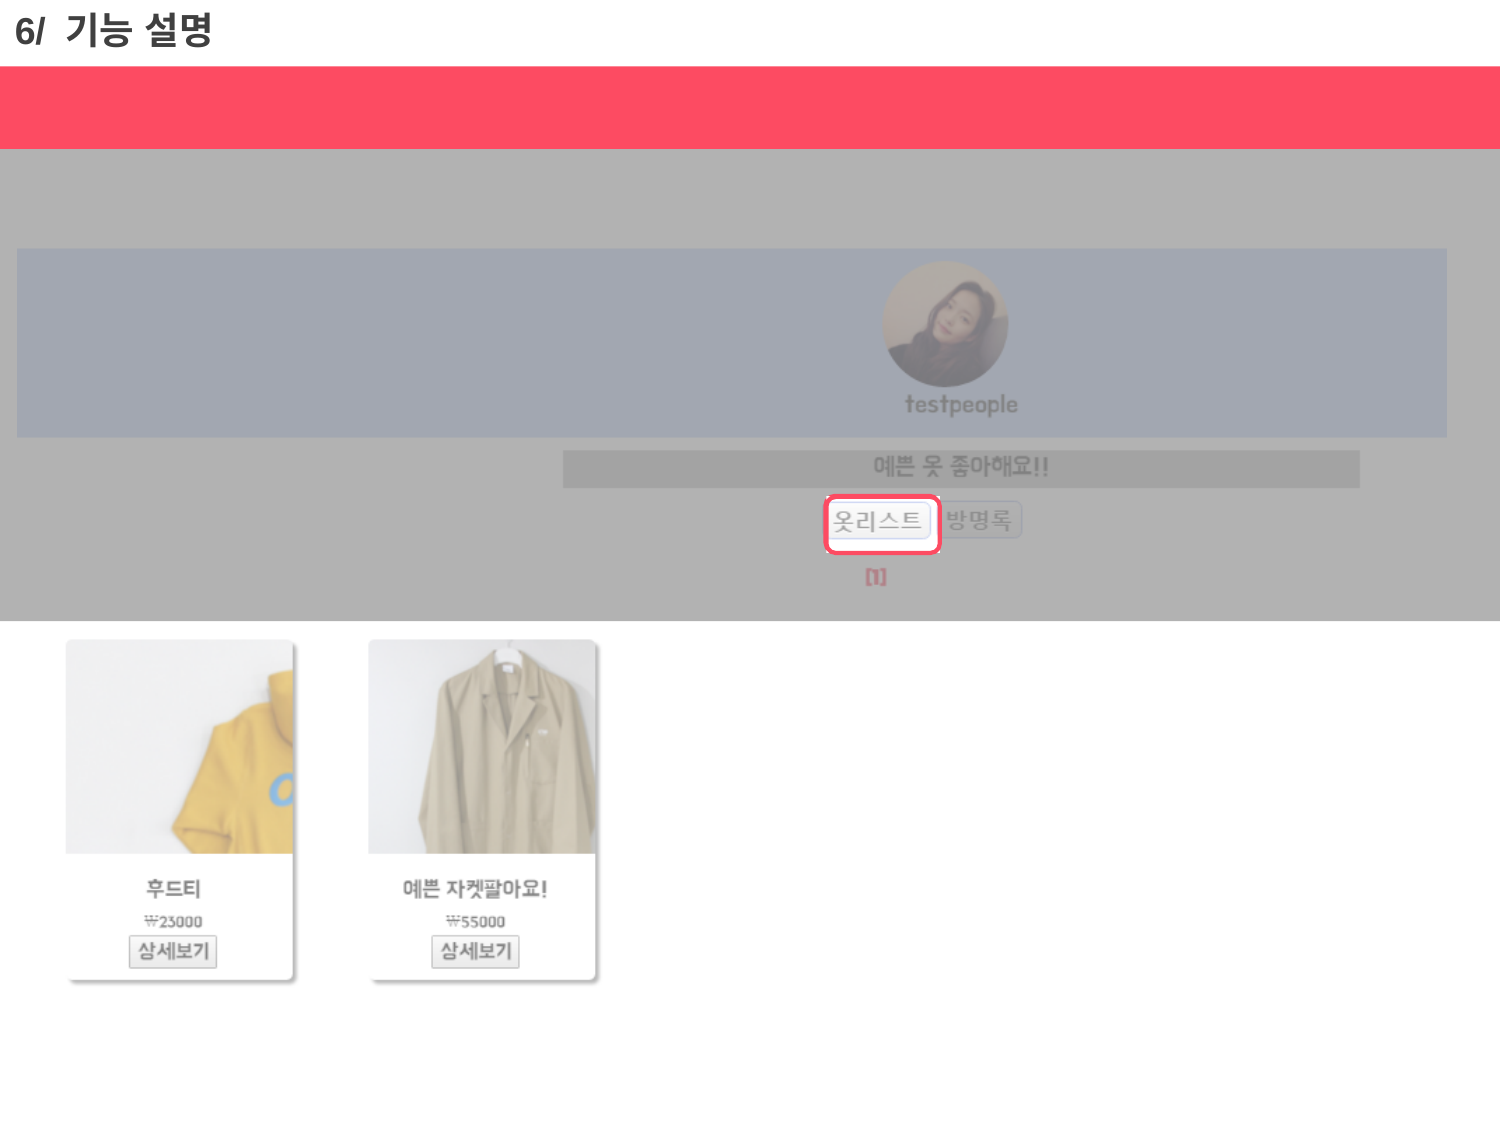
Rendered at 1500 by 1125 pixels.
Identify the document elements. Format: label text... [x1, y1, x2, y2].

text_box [826, 496, 941, 554]
picture [17, 207, 1448, 1067]
text_box 9) 내옷장보기 [0, 64, 1500, 147]
text_box [0, 147, 1500, 623]
text_box 6/ 기능 설명 [0, 0, 502, 105]
